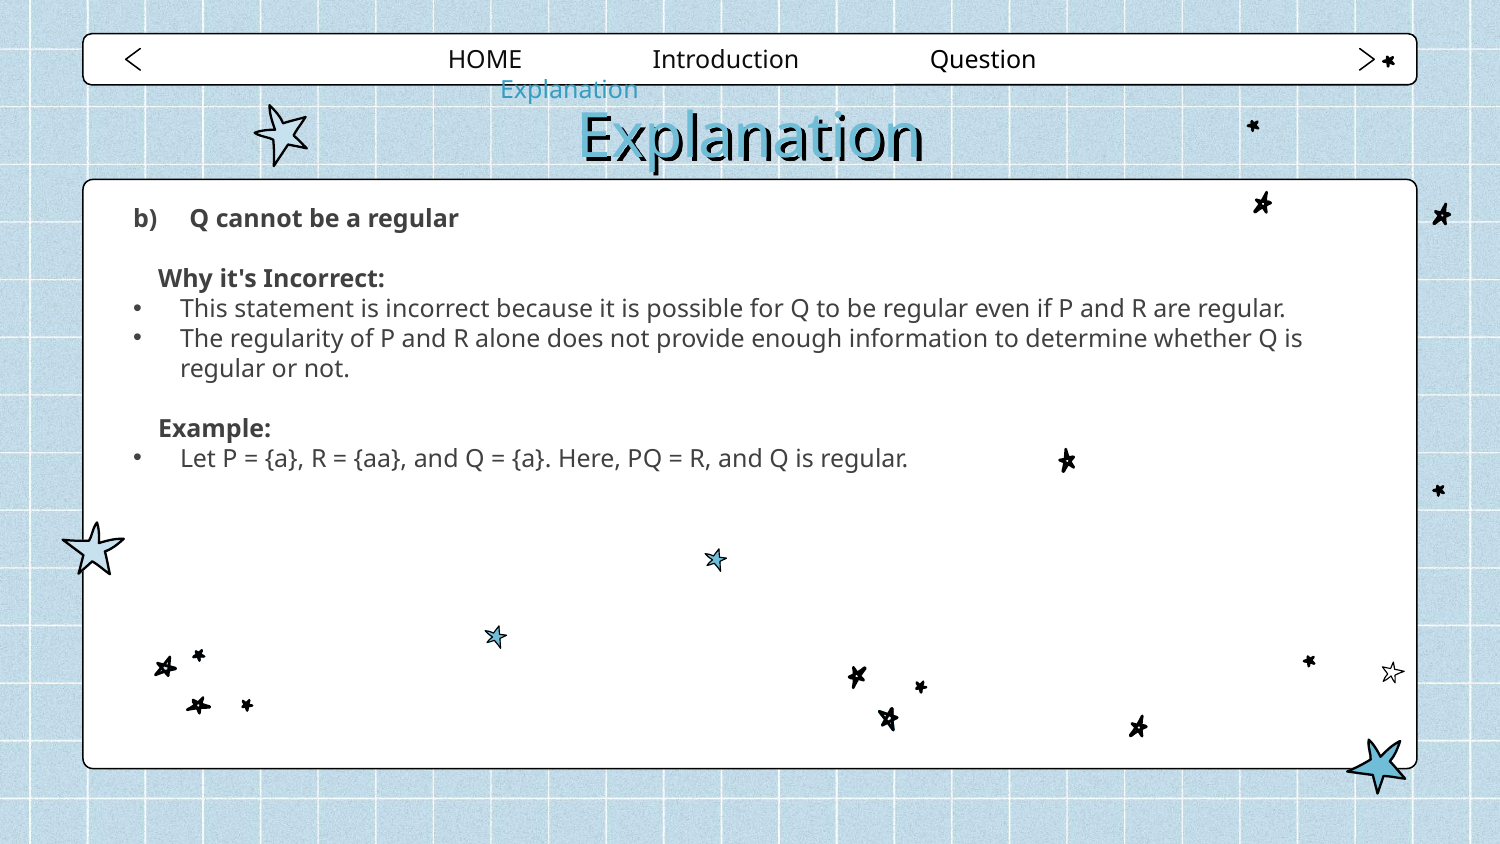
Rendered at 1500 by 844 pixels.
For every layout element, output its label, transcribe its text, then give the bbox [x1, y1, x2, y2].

text_box [1129, 714, 1148, 738]
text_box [153, 648, 254, 715]
text_box [1246, 120, 1260, 133]
picture [0, 0, 1500, 844]
text_box [1253, 190, 1272, 214]
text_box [484, 625, 508, 650]
text_box [1058, 447, 1075, 473]
text_box [82, 33, 1417, 85]
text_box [847, 665, 928, 732]
title Explanation [118, 93, 1382, 172]
text_box [1381, 55, 1395, 68]
text_box HOME Introduction Question Explanation [433, 35, 1125, 111]
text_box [65, 516, 121, 581]
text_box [704, 548, 728, 572]
text_box [1432, 484, 1446, 497]
text_box [1432, 202, 1452, 226]
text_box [253, 103, 309, 168]
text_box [1381, 661, 1406, 684]
text_box [1302, 655, 1316, 668]
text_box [1350, 732, 1406, 797]
list Q cannot be a regular Why it's Incorrect: This statement is incorrect because it is possible for Q to be regular even if P and R are regular. The regularity of P and R alone does not provide enough information to determine whether Q is regular or not. Example: Let P = {a}, R = {aa}, and Q = {a}. Here, PQ = R, and Q is regular. [118, 187, 1382, 759]
